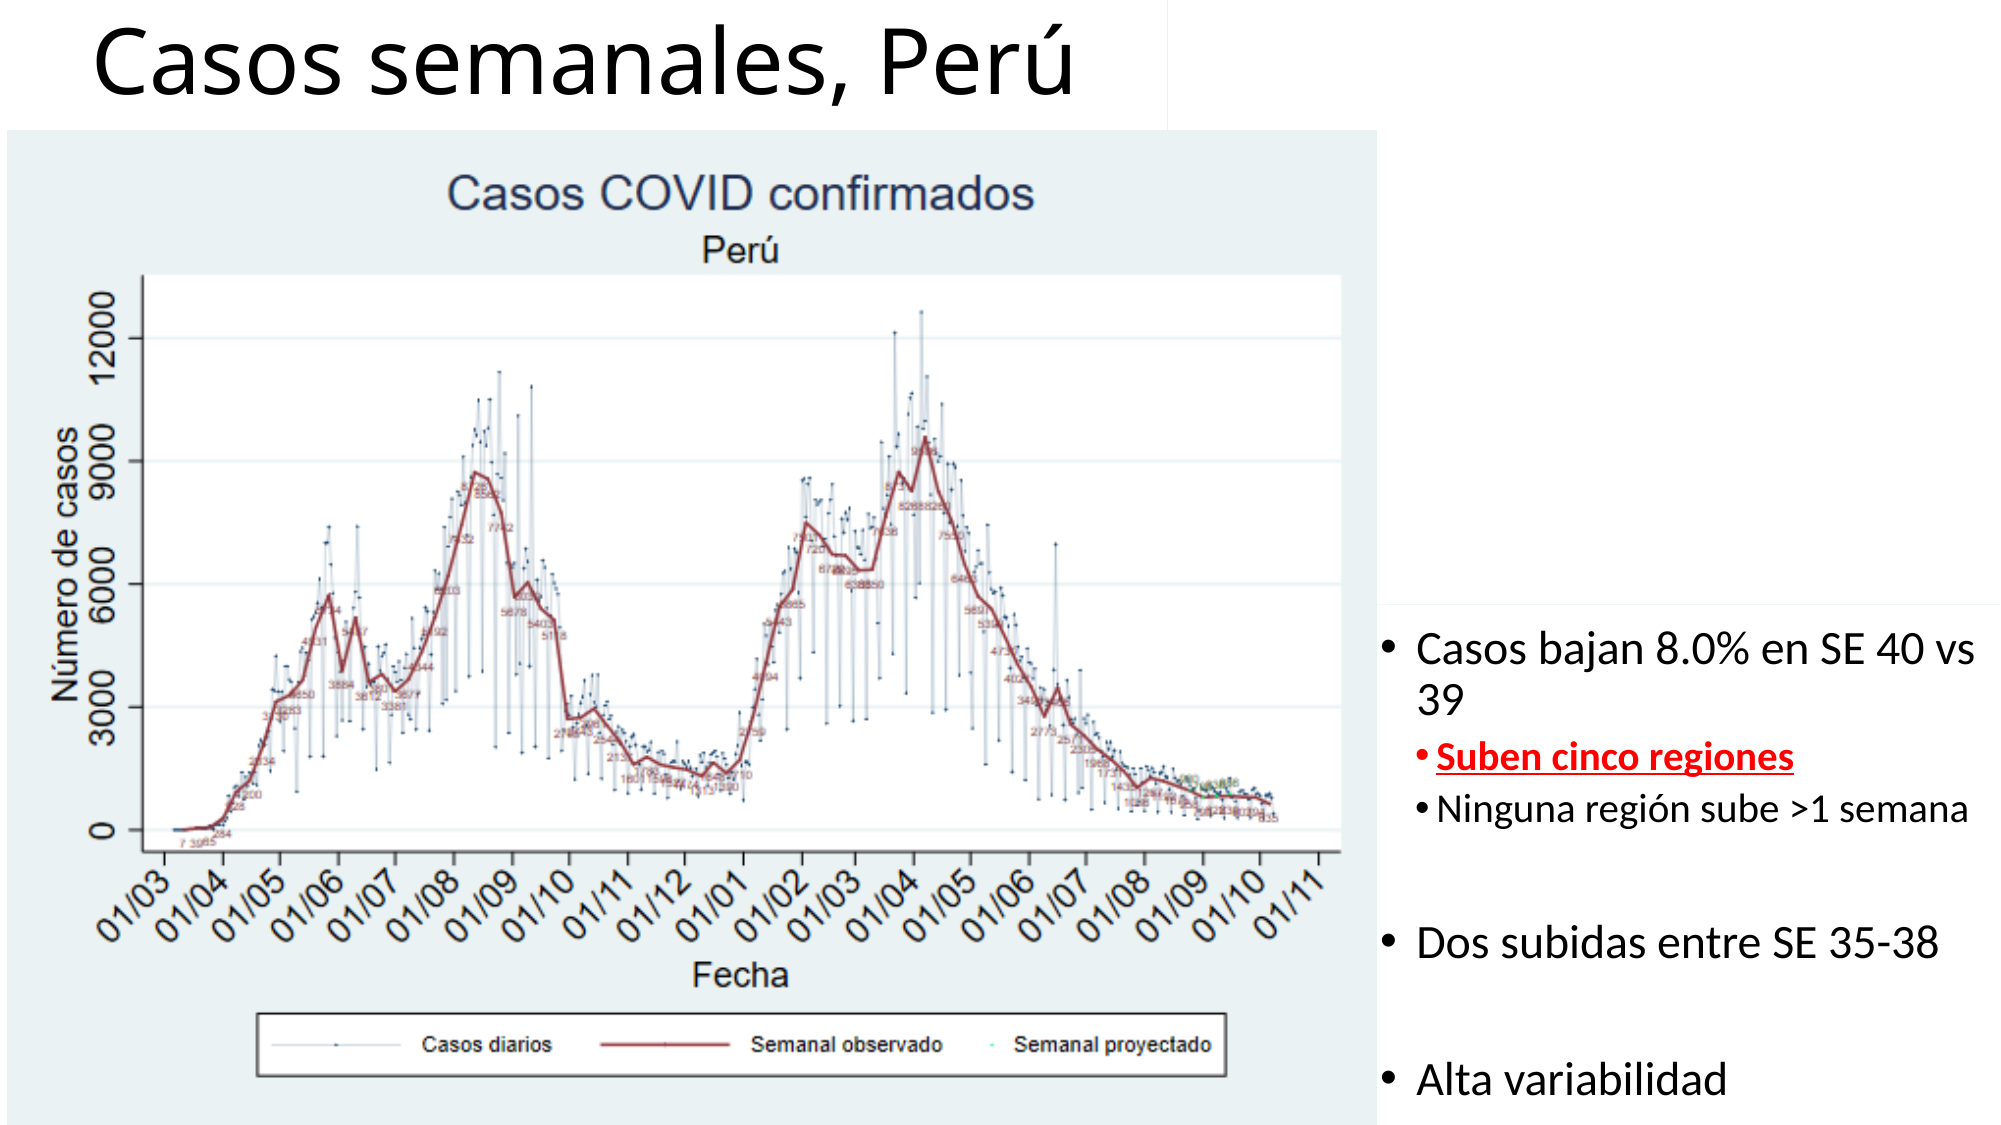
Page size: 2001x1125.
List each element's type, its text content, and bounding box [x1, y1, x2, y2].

picture [7, 0, 2000, 1125]
text_box Casos bajan 8.0% en SE 40 vs 39 Suben cinco regiones Ninguna región sube >1 semana Dos subidas entre SE 35-38 Alta variabilidad [1377, 615, 1994, 1116]
text_box Casos semanales, Perú [2, 0, 1167, 131]
